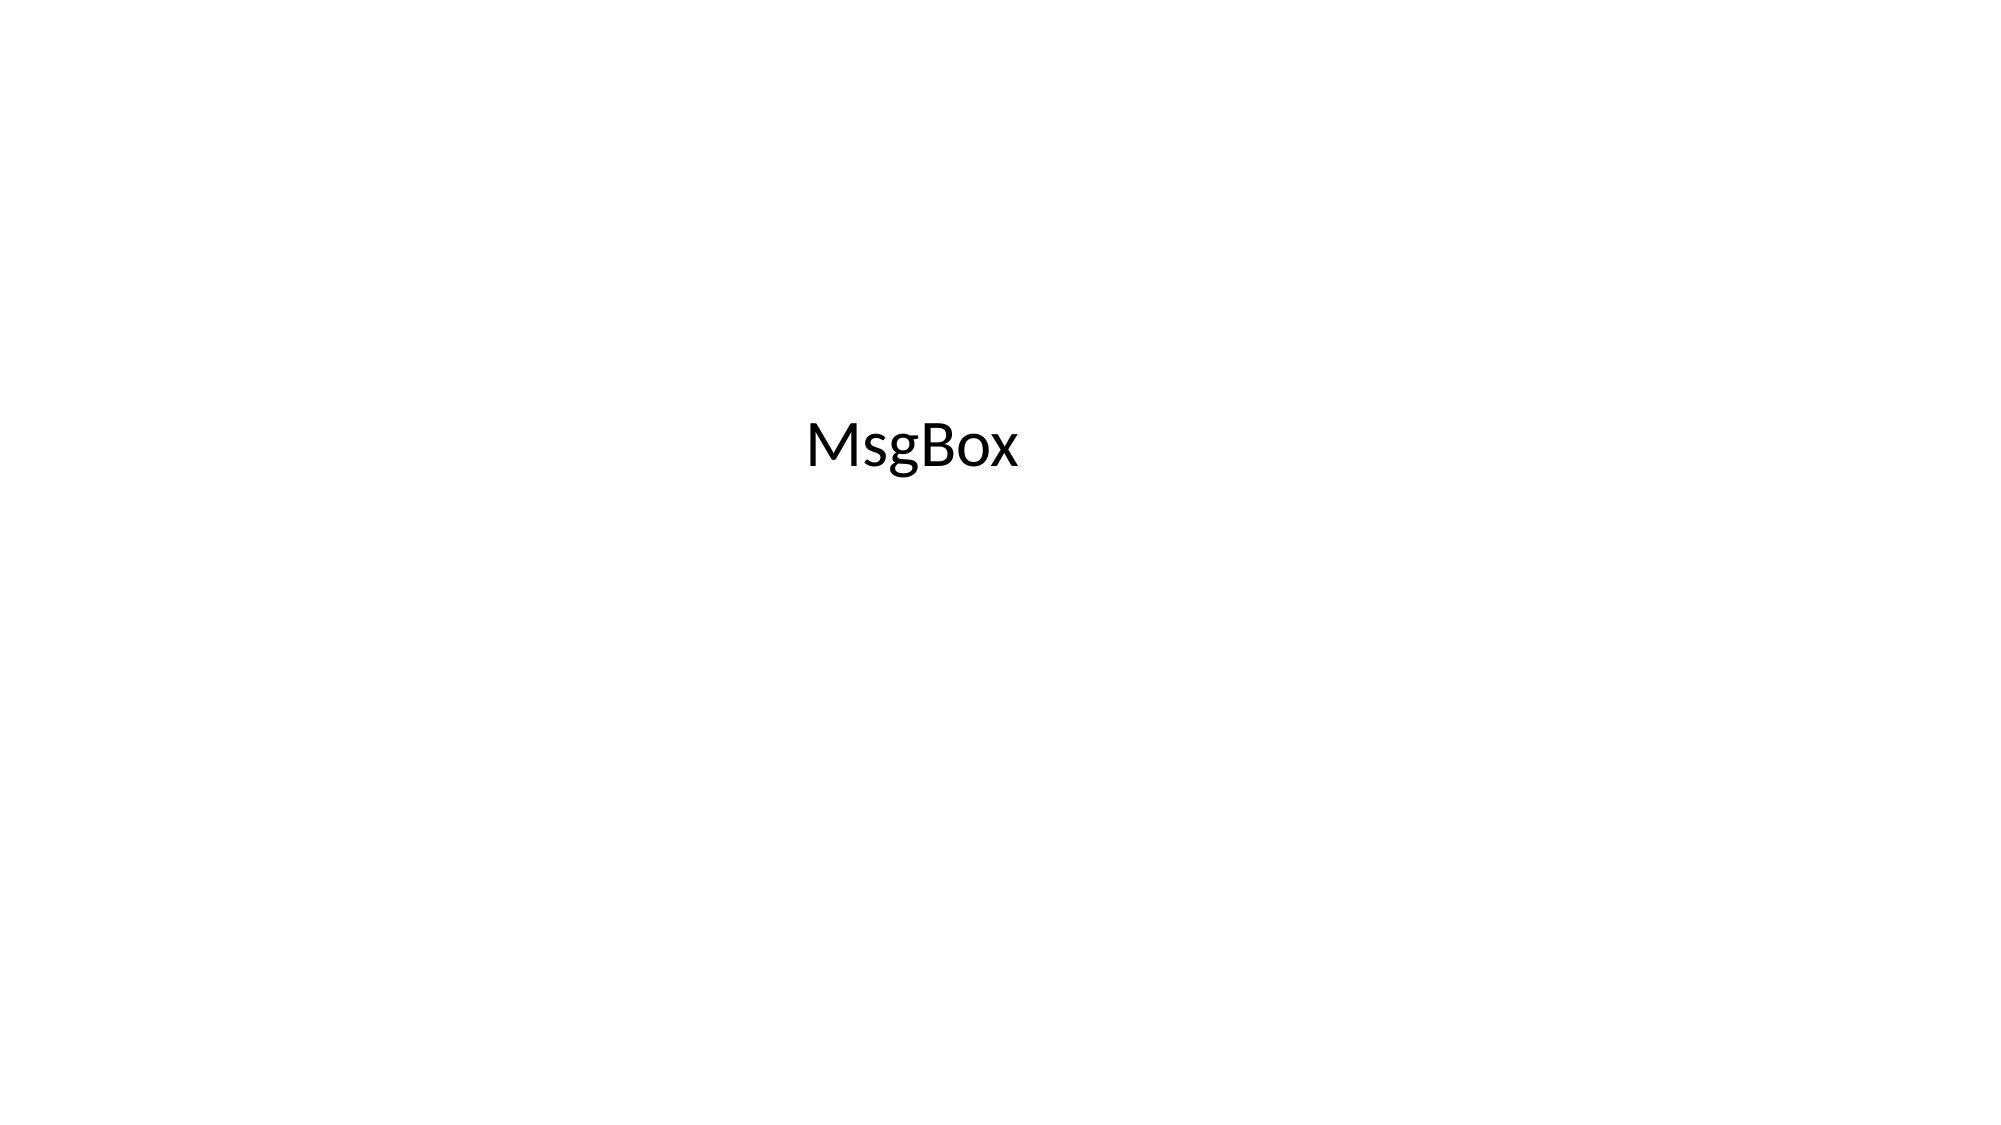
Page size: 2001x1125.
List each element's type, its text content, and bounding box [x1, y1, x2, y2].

text_box MsgBox [791, 392, 1035, 488]
